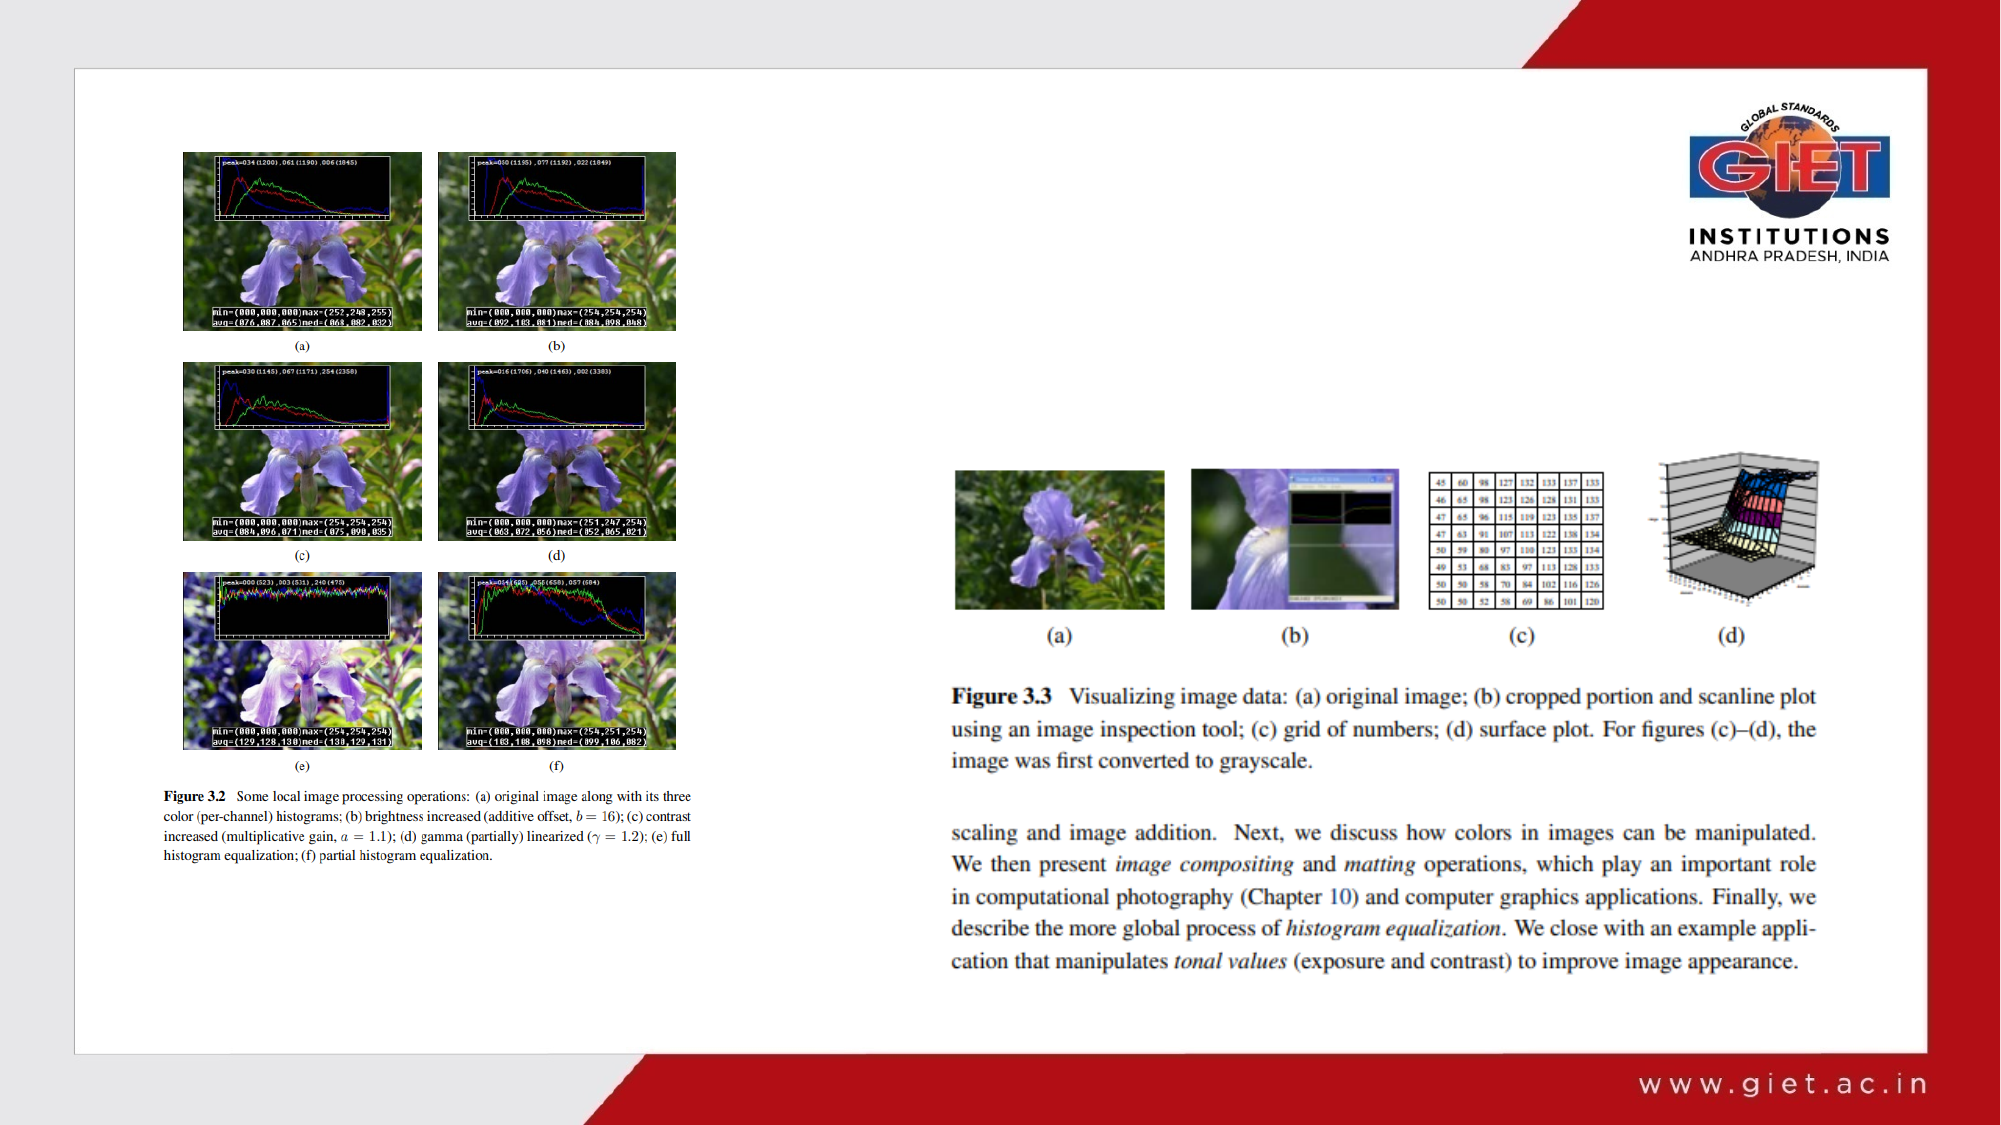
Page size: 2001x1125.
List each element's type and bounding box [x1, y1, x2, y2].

picture [0, 0, 2001, 1125]
list [116, 144, 728, 888]
